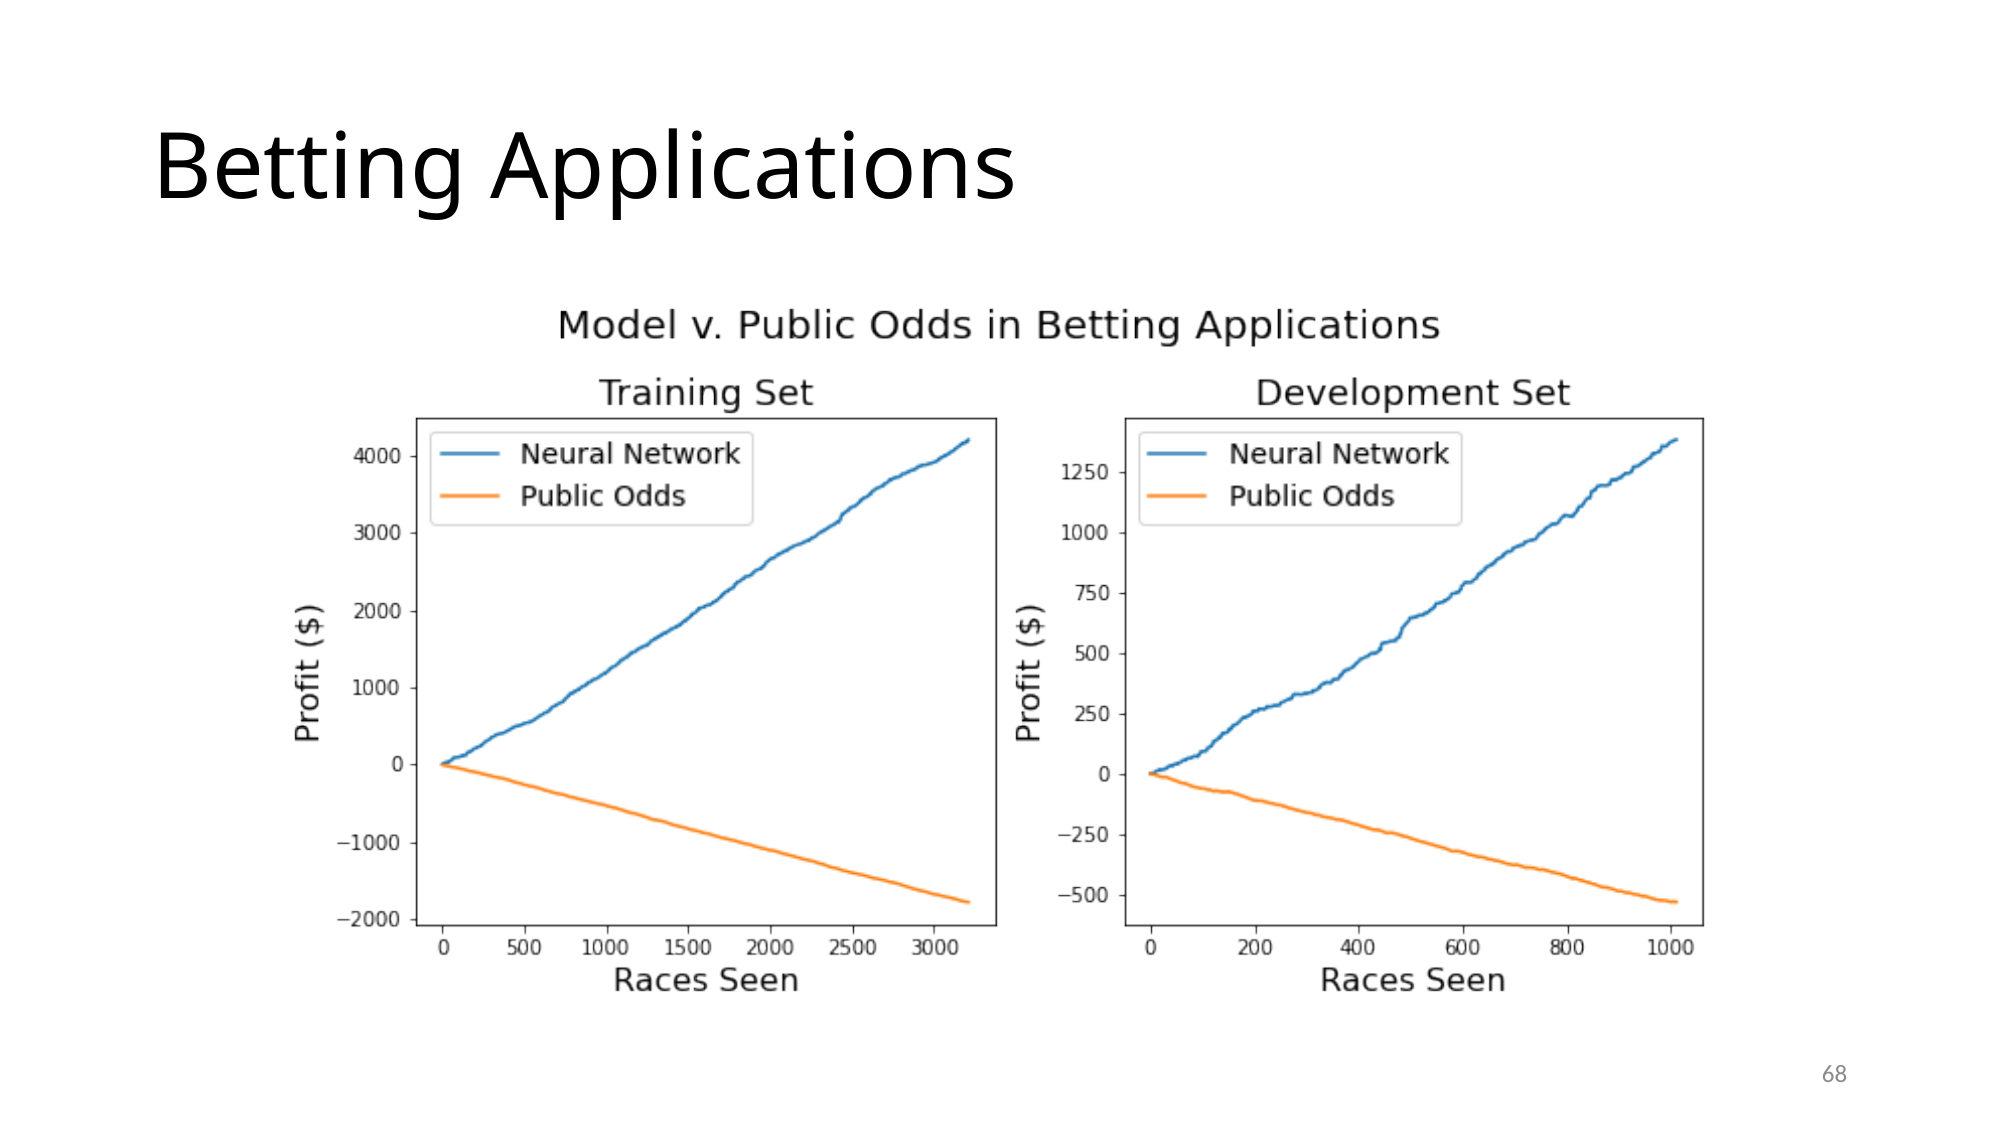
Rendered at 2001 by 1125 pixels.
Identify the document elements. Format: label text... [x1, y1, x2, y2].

title Betting Applications [137, 59, 1863, 278]
slide_number 68 [1412, 1042, 1863, 1103]
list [275, 295, 1725, 1020]
